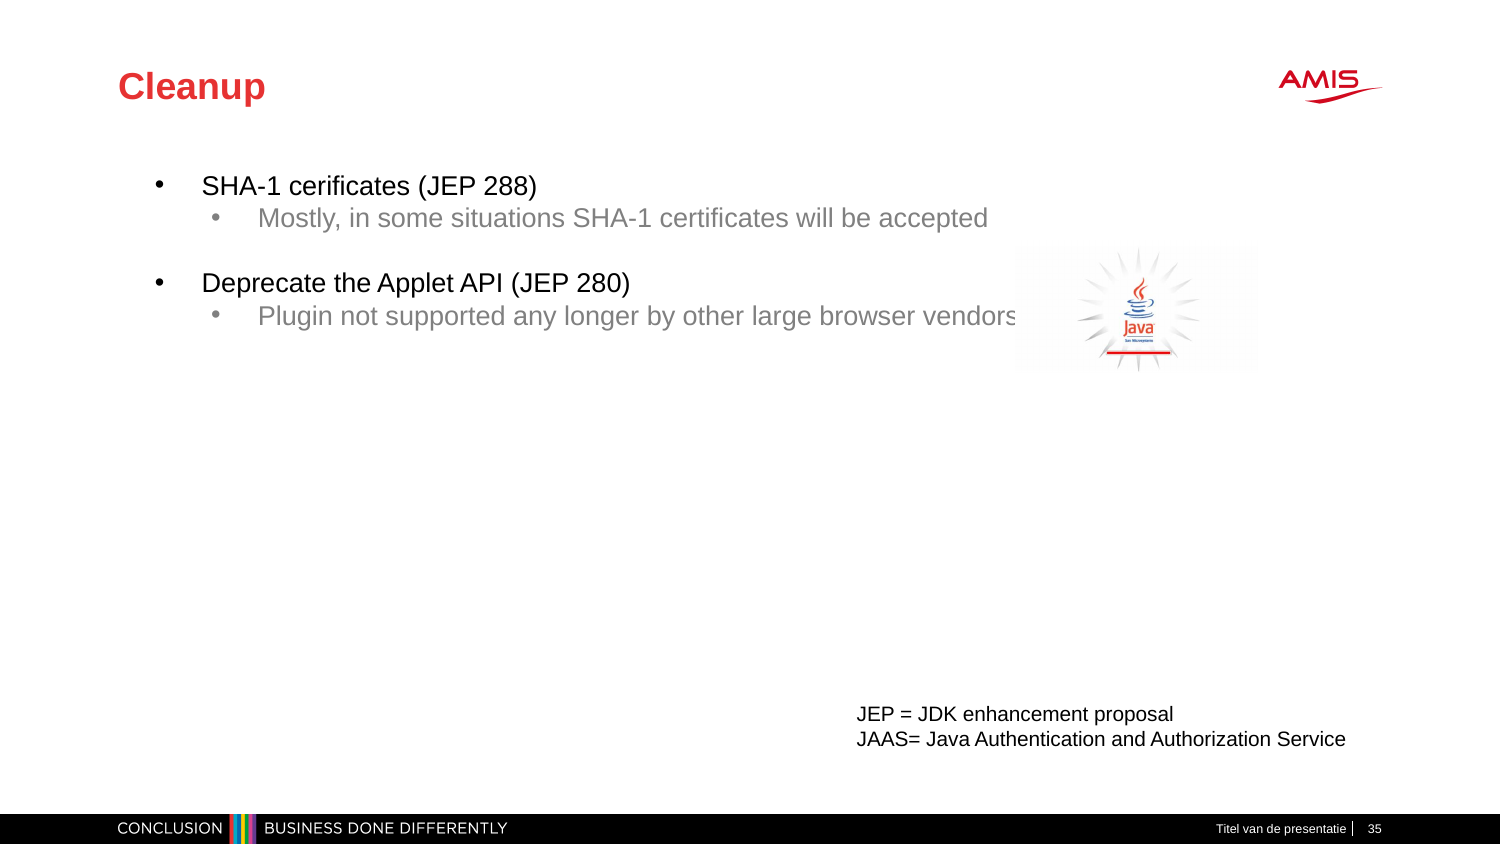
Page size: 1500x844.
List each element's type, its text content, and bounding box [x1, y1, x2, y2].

picture [0, 814, 236, 844]
slide_number 35 [1358, 820, 1382, 839]
footer Titel van de presentatie [814, 820, 1347, 839]
title Cleanup [118, 47, 1205, 130]
picture [1015, 240, 1258, 373]
text_box JEP = JDK enhancement proposal JAAS= Java Authentication and Authorization Service [856, 700, 1417, 751]
picture [1205, 58, 1388, 106]
text_box SHA-1 cerificates (JEP 288) Mostly, in some situations SHA-1 certificates will be accepted Deprecate the Applet API (JEP 280) Plugin not supported any longer by other large browser vendors [154, 168, 1103, 396]
picture [239, 814, 1500, 844]
